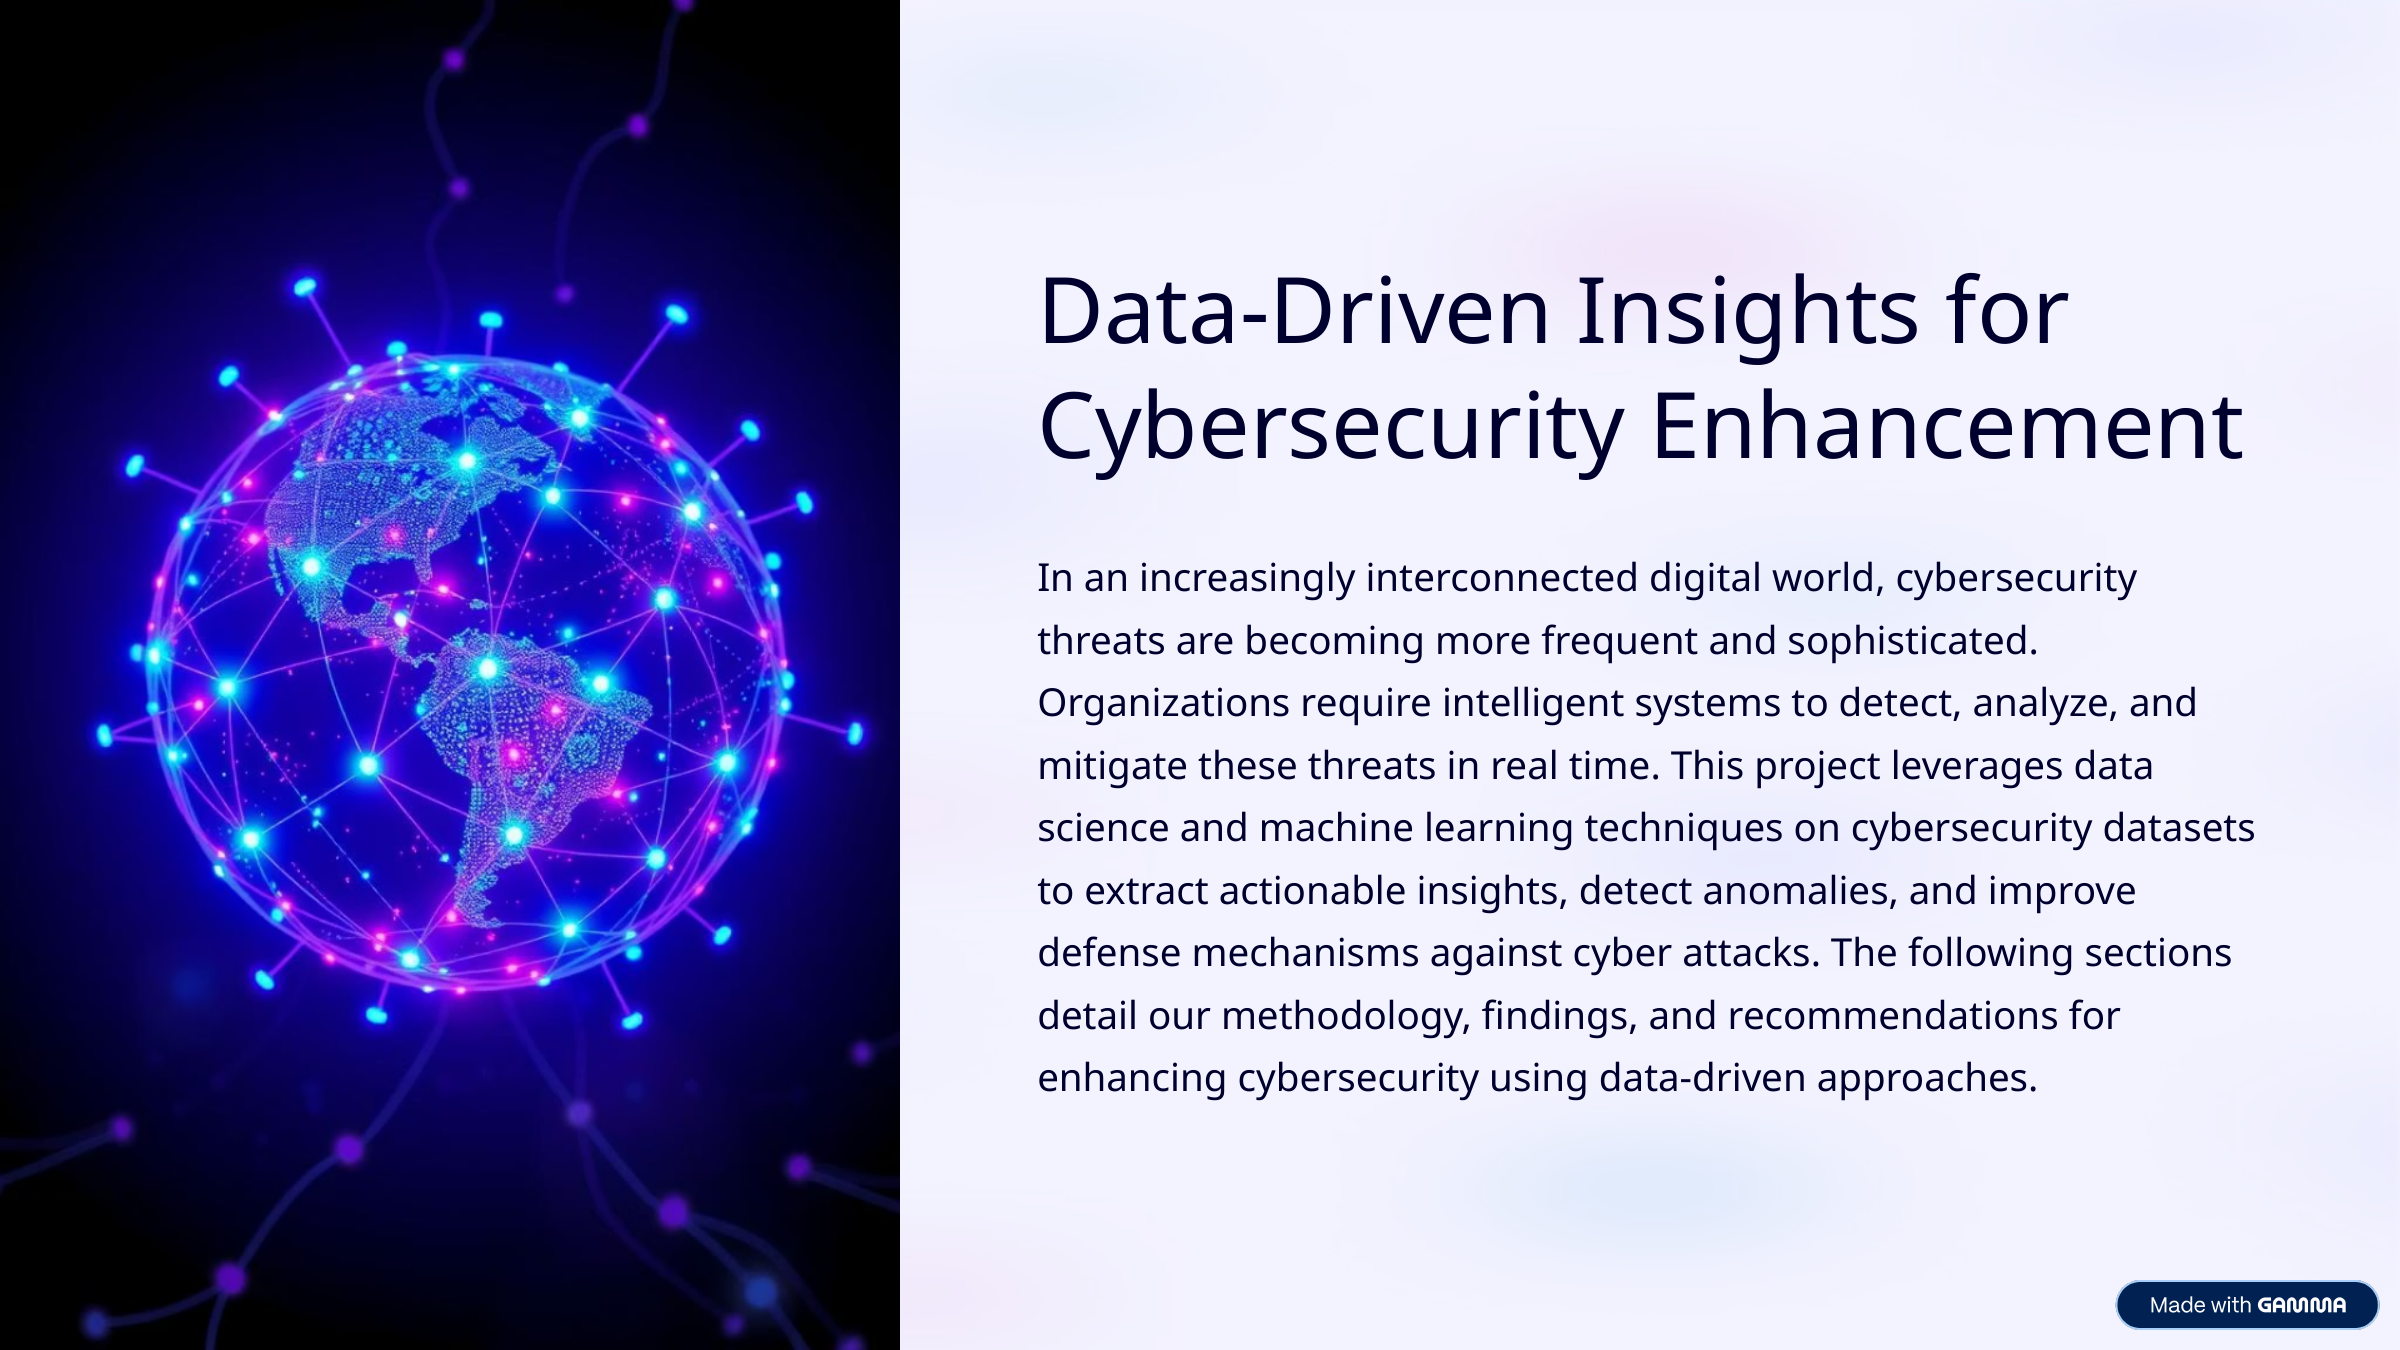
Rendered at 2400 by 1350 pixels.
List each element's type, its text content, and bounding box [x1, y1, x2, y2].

picture [0, 0, 900, 1350]
text_box In an increasingly interconnected digital world, cybersecurity threats are becoming more frequent and sophisticated. Organizations require intelligent systems to detect, analyze, and mitigate these threats in real time. This project leverages data science and machine learning techniques on cybersecurity datasets to extract actionable insights, detect anomalies, and improve defense mechanisms against cyber attacks. The following sections detail our methodology, findings, and recommendations for enhancing cybersecurity using data-driven approaches. [1037, 537, 2263, 1103]
text_box Data-Driven Insights for Cybersecurity Enhancement [1037, 247, 2263, 479]
picture [2106, 1271, 2389, 1339]
